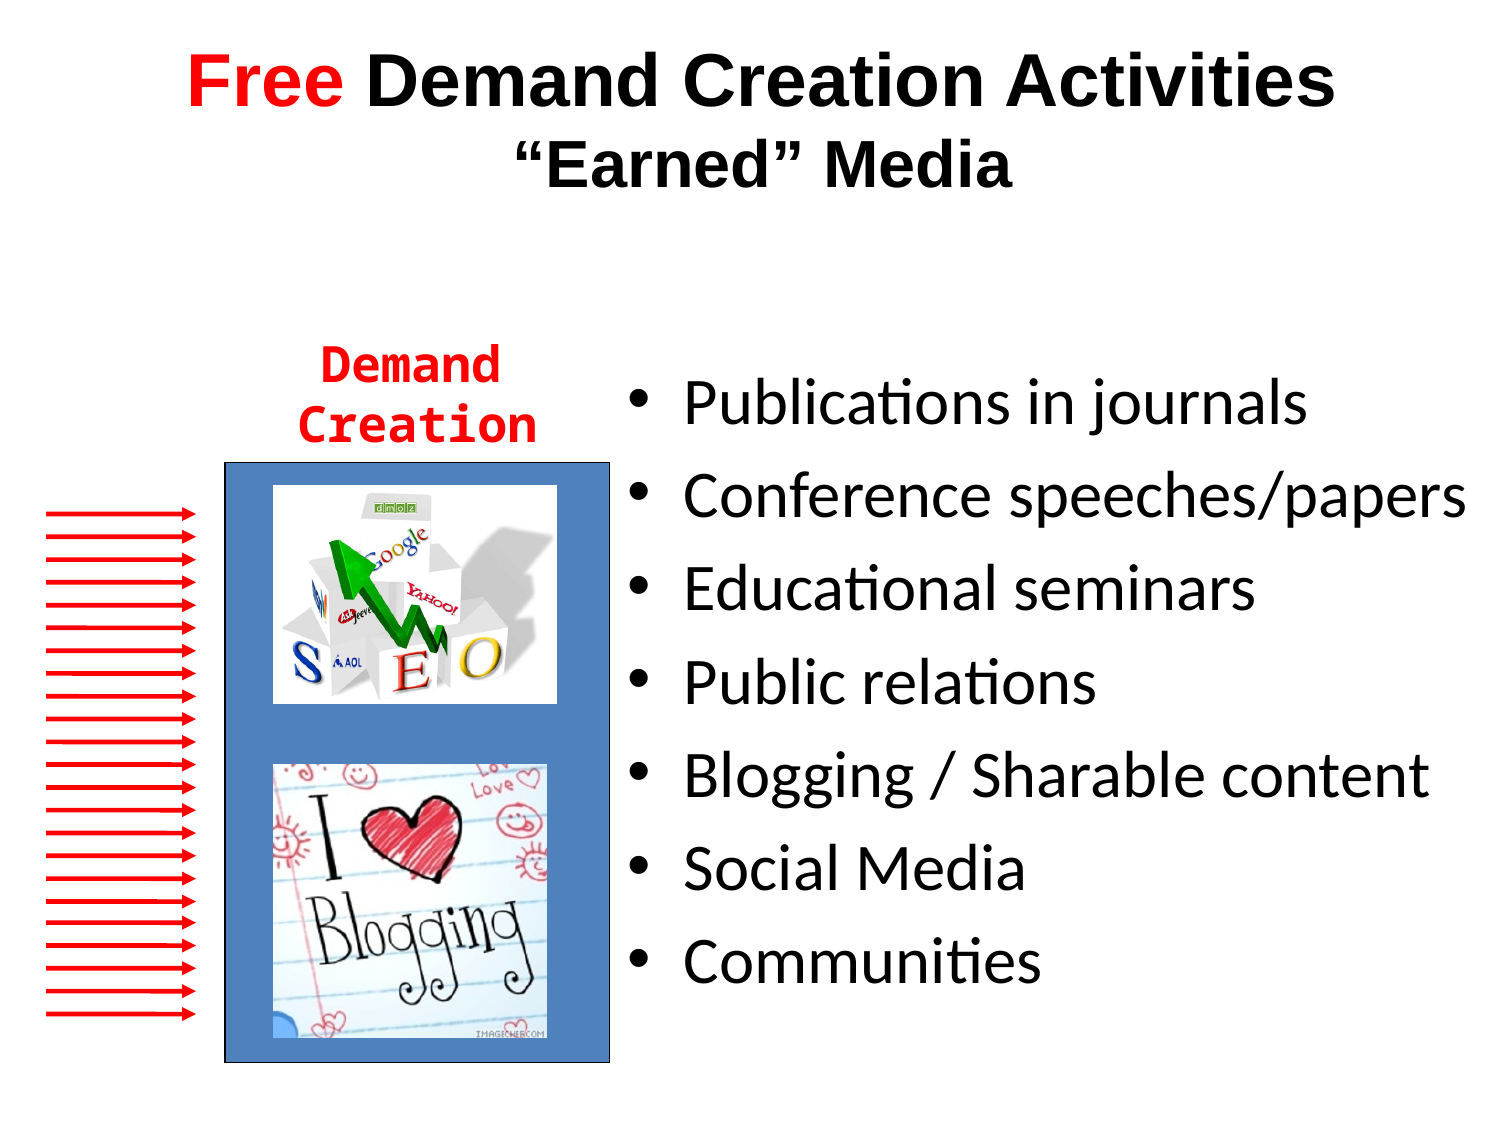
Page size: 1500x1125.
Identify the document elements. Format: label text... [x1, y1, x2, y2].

title Free Demand Creation Activities “Earned” Media [87, 62, 1438, 171]
list Publications in journals Conference speeches/papers Educational seminars Public relations Blogging / Sharable content Social Media Communities [612, 349, 1500, 927]
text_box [45, 513, 197, 1015]
picture [273, 485, 557, 704]
text_box Demand Creation [225, 324, 610, 460]
picture [273, 764, 548, 1038]
text_box [225, 462, 610, 1063]
